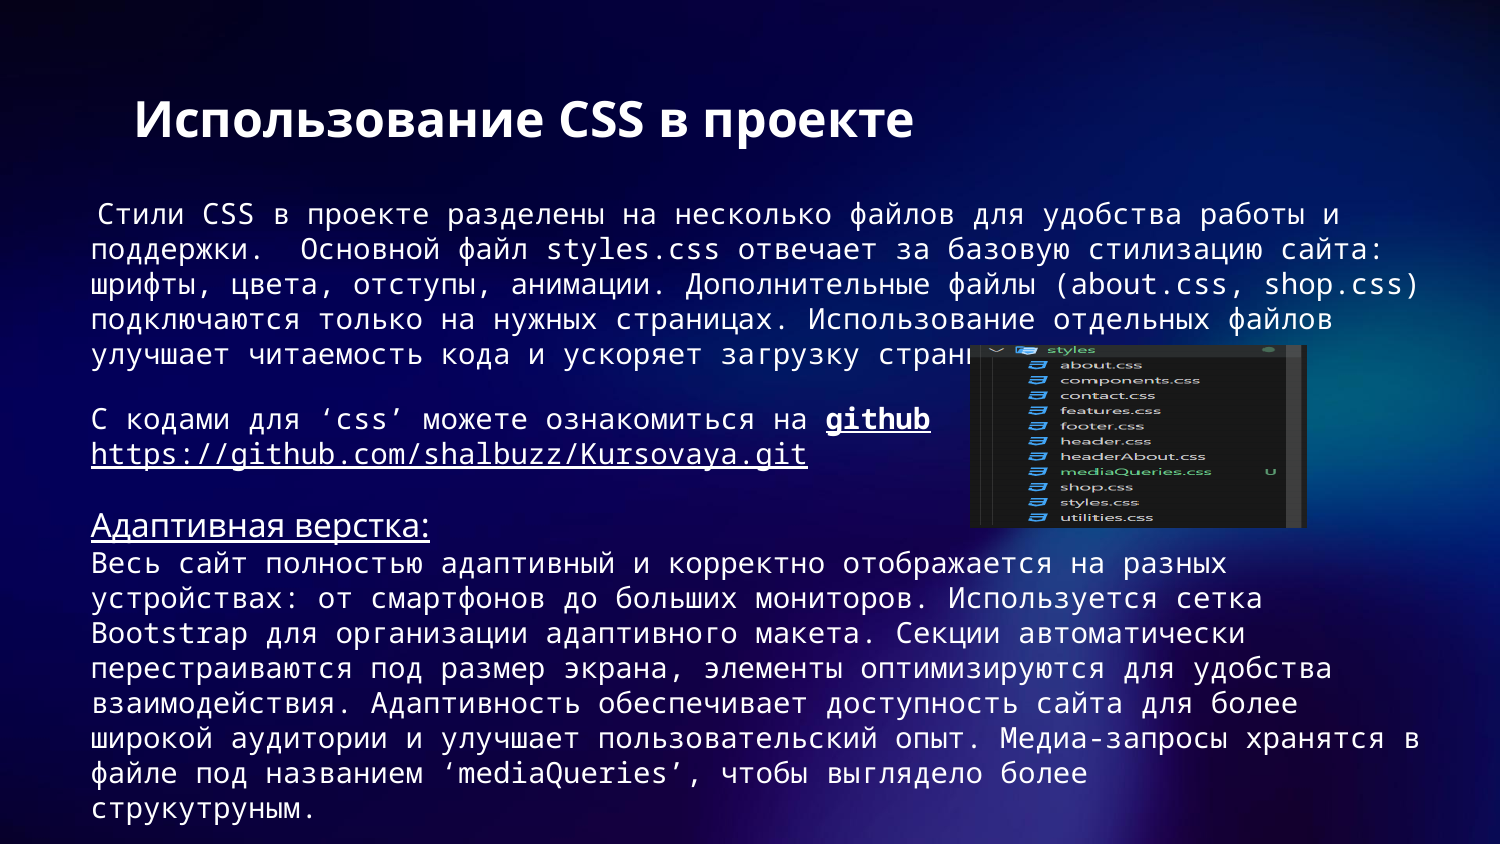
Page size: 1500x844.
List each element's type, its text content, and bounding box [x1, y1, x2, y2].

picture [0, 0, 1500, 844]
title Использование CSS в проекте [118, 72, 1382, 167]
list Стили CSS в проекте разделены на несколько файлов для удобства работы и поддержки. Основной файл styles.css отвечает за базовую стилизацию сайта: шрифты, цвета, отступы, анимации. Дополнительные файлы (about.css, shop.css) подключаются только на нужных страницах. Использование отдельных файлов улучшает читаемость кода и ускоряет загрузку страниц. С кодами для ‘css’ можете ознакомиться на github https://github.com/shalbuzz/Kursovaya.git Адаптивная верстка: Весь сайт полностью адаптивный и корректно отображается на разных устройствах: от смартфонов до больших мониторов. Используется сетка Bootstrap для организации адаптивного макета. Секции автоматически перестраиваются под размер экрана, элементы оптимизируются для удобства взаимодействия. Адаптивность обеспечивает доступность сайта для более широкой аудитории и улучшает пользовательский опыт. Медиа-запросы хранятся в файле под названием ‘mediaQueries’, чтобы выглядело более cтрукутруным. [50, 180, 1450, 809]
